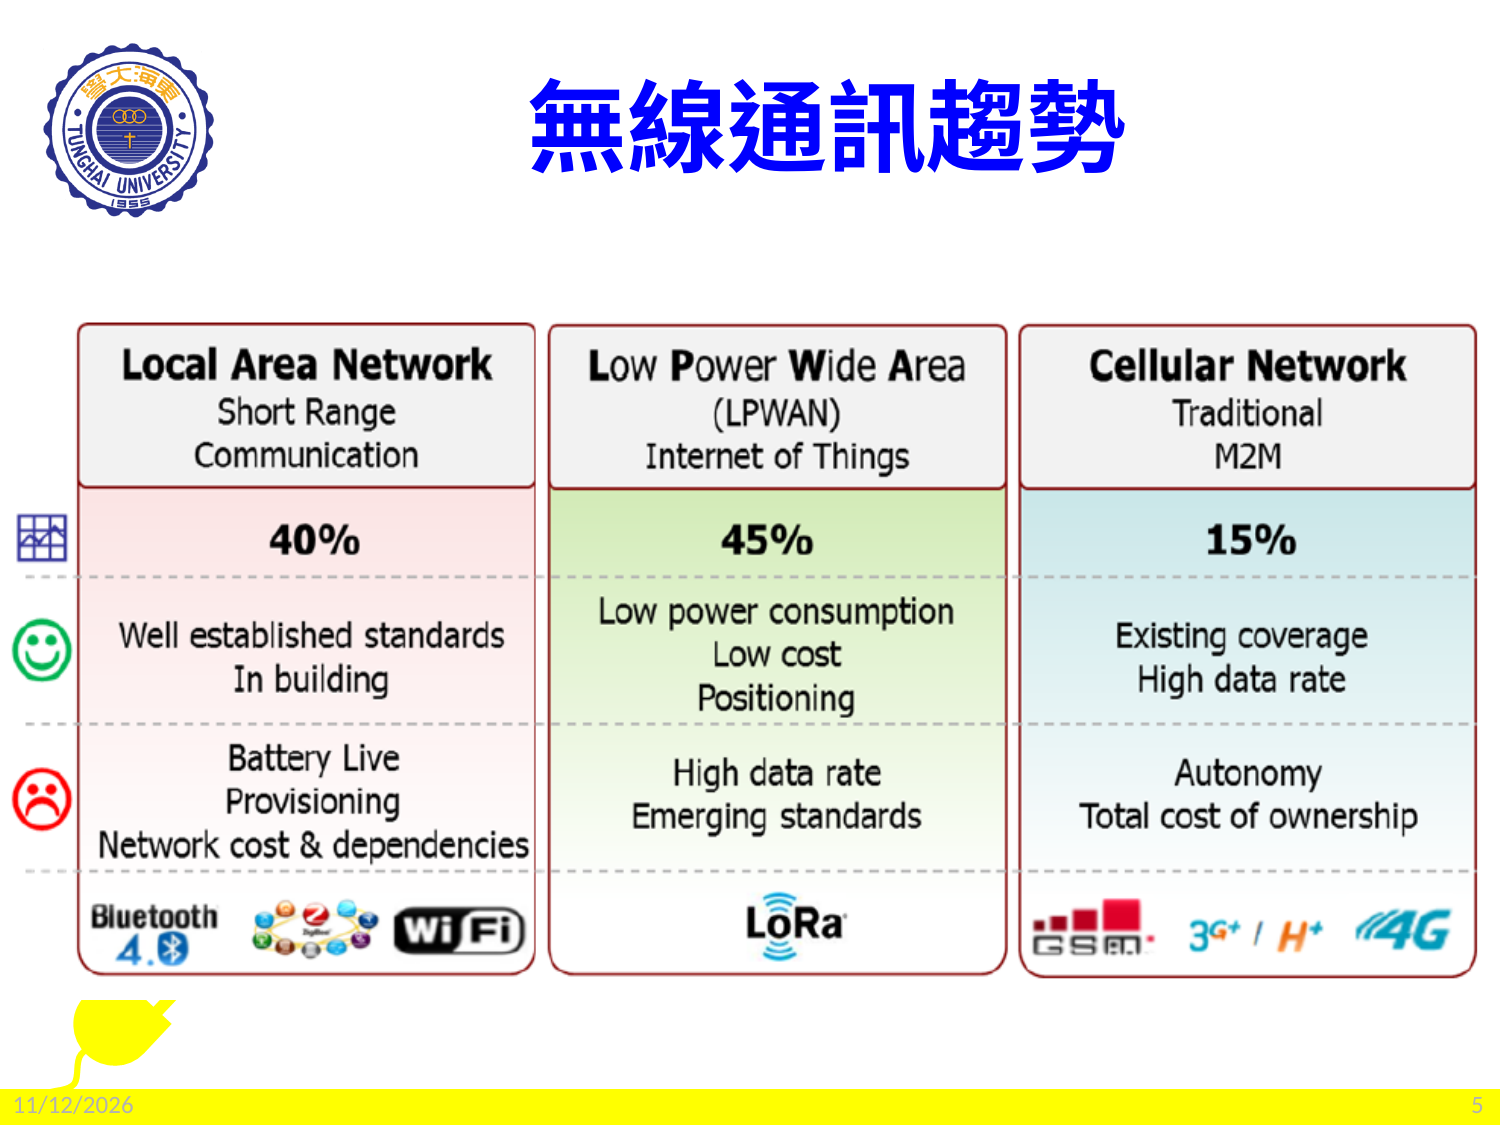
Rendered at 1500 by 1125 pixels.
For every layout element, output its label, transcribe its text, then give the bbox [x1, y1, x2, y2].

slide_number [0, 1082, 348, 1125]
footer [512, 1082, 988, 1125]
slide_number 5 [1148, 1082, 1499, 1125]
picture [42, 42, 215, 219]
picture [0, 298, 1500, 1125]
title 無線通訊趨勢 [215, 30, 1439, 219]
